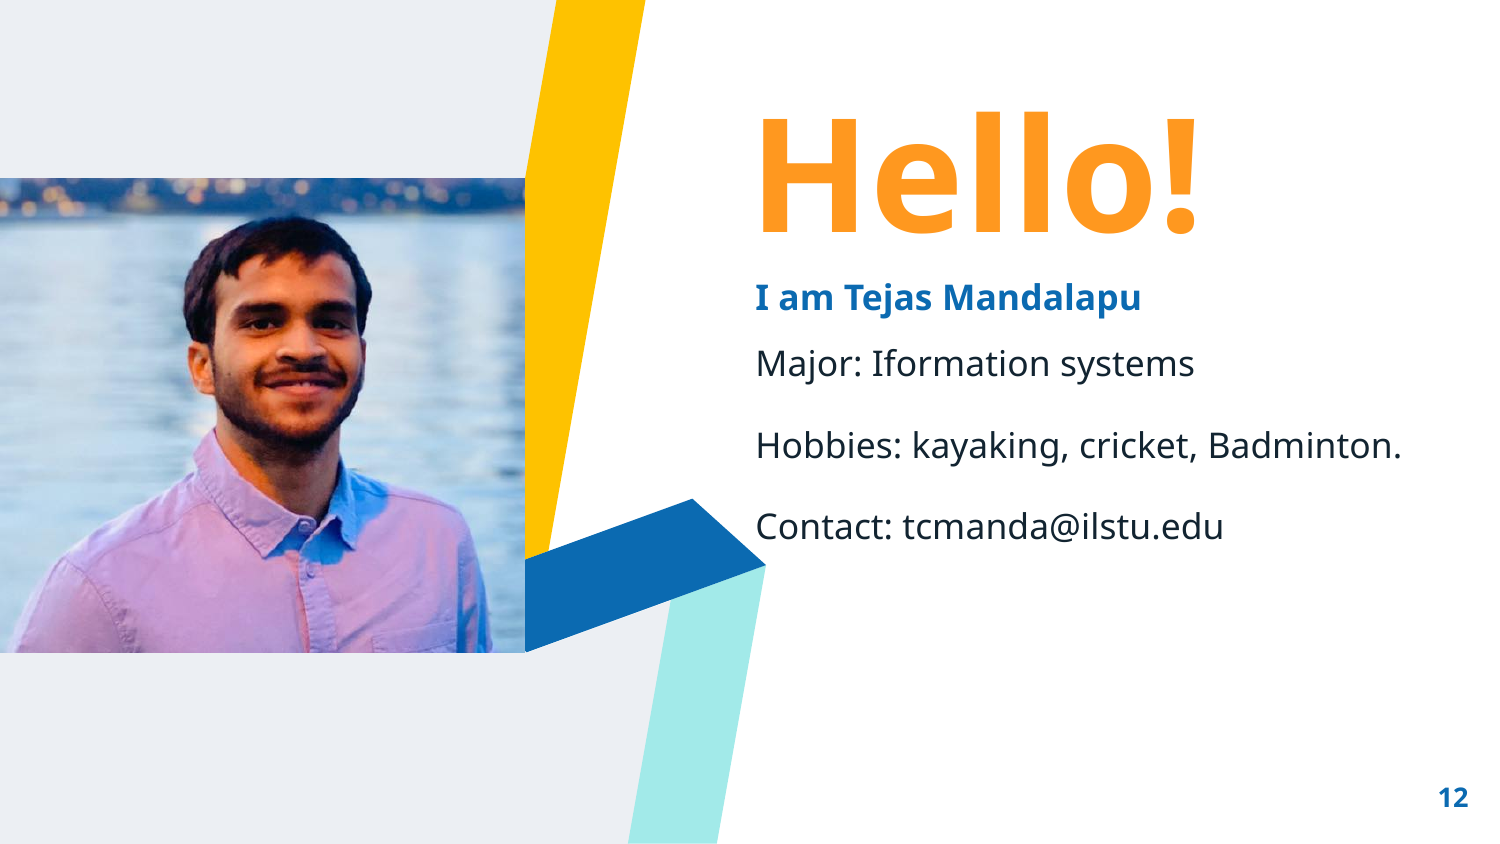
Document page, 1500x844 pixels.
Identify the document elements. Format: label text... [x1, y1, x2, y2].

slide_number 12 [1378, 766, 1469, 832]
subtitle I am Tejas Mandalapu Major: Iformation systems Hobbies: kayaking, cricket, Badminton. Contact: tcmanda@ilstu.edu [755, 268, 1414, 542]
picture [0, 177, 526, 654]
title Hello! [749, 72, 1414, 263]
